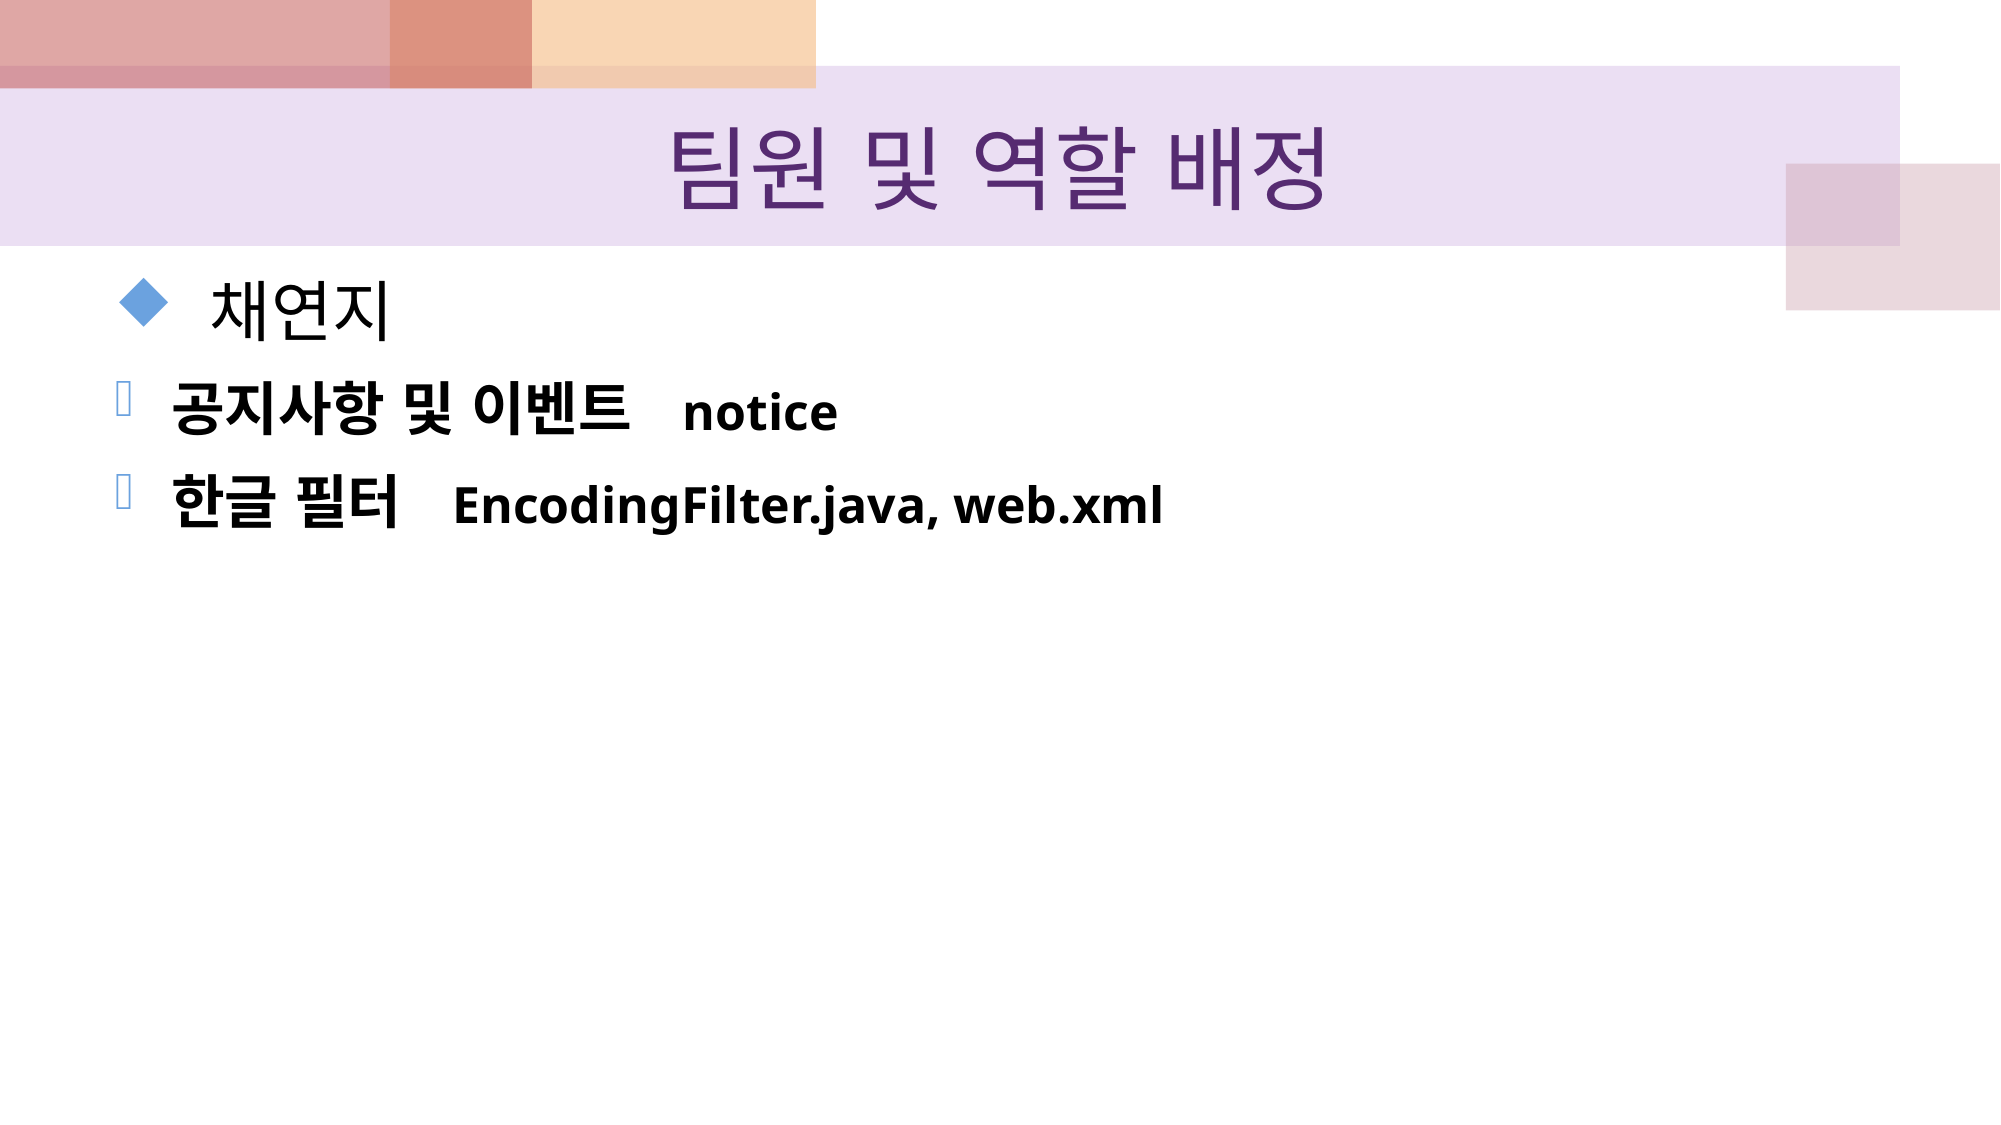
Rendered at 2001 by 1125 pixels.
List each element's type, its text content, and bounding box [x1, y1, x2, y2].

list 채연지 공지사항 및 이벤트 notice 한글 필터 EncodingFilter.java, web.xml [99, 262, 1900, 1005]
title 팀원 및 역할 배정 [99, 88, 1900, 246]
